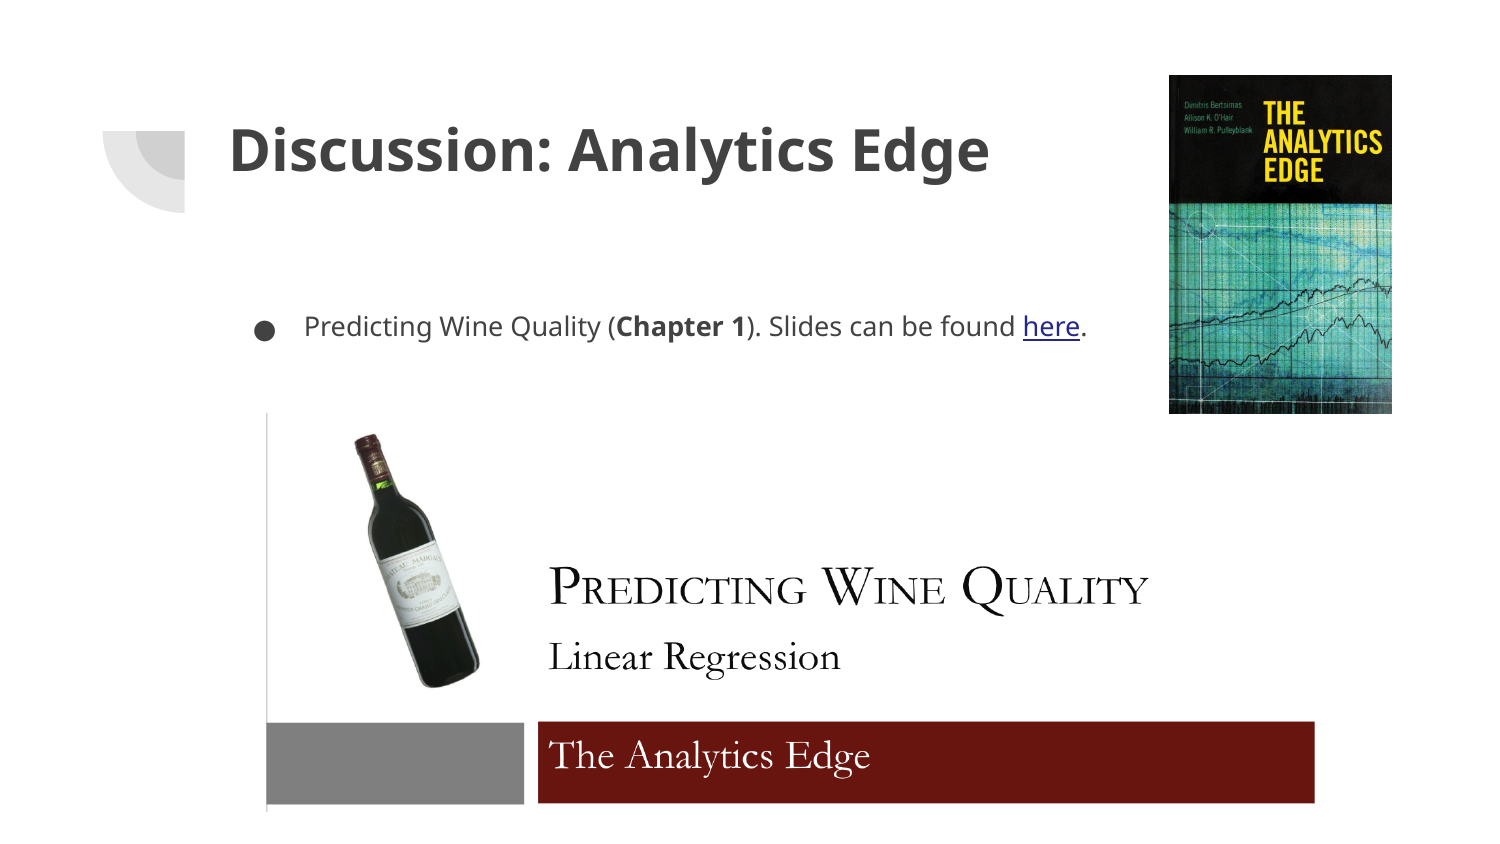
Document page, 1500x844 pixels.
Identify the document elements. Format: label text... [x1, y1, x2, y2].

list Predicting Wine Quality (Chapter 1). Slides can be found here. [213, 288, 1124, 794]
picture [266, 75, 1392, 812]
title Discussion: Analytics Edge [1396, 98, 1403, 263]
title Discussion: Analytics Edge [213, 98, 1164, 263]
